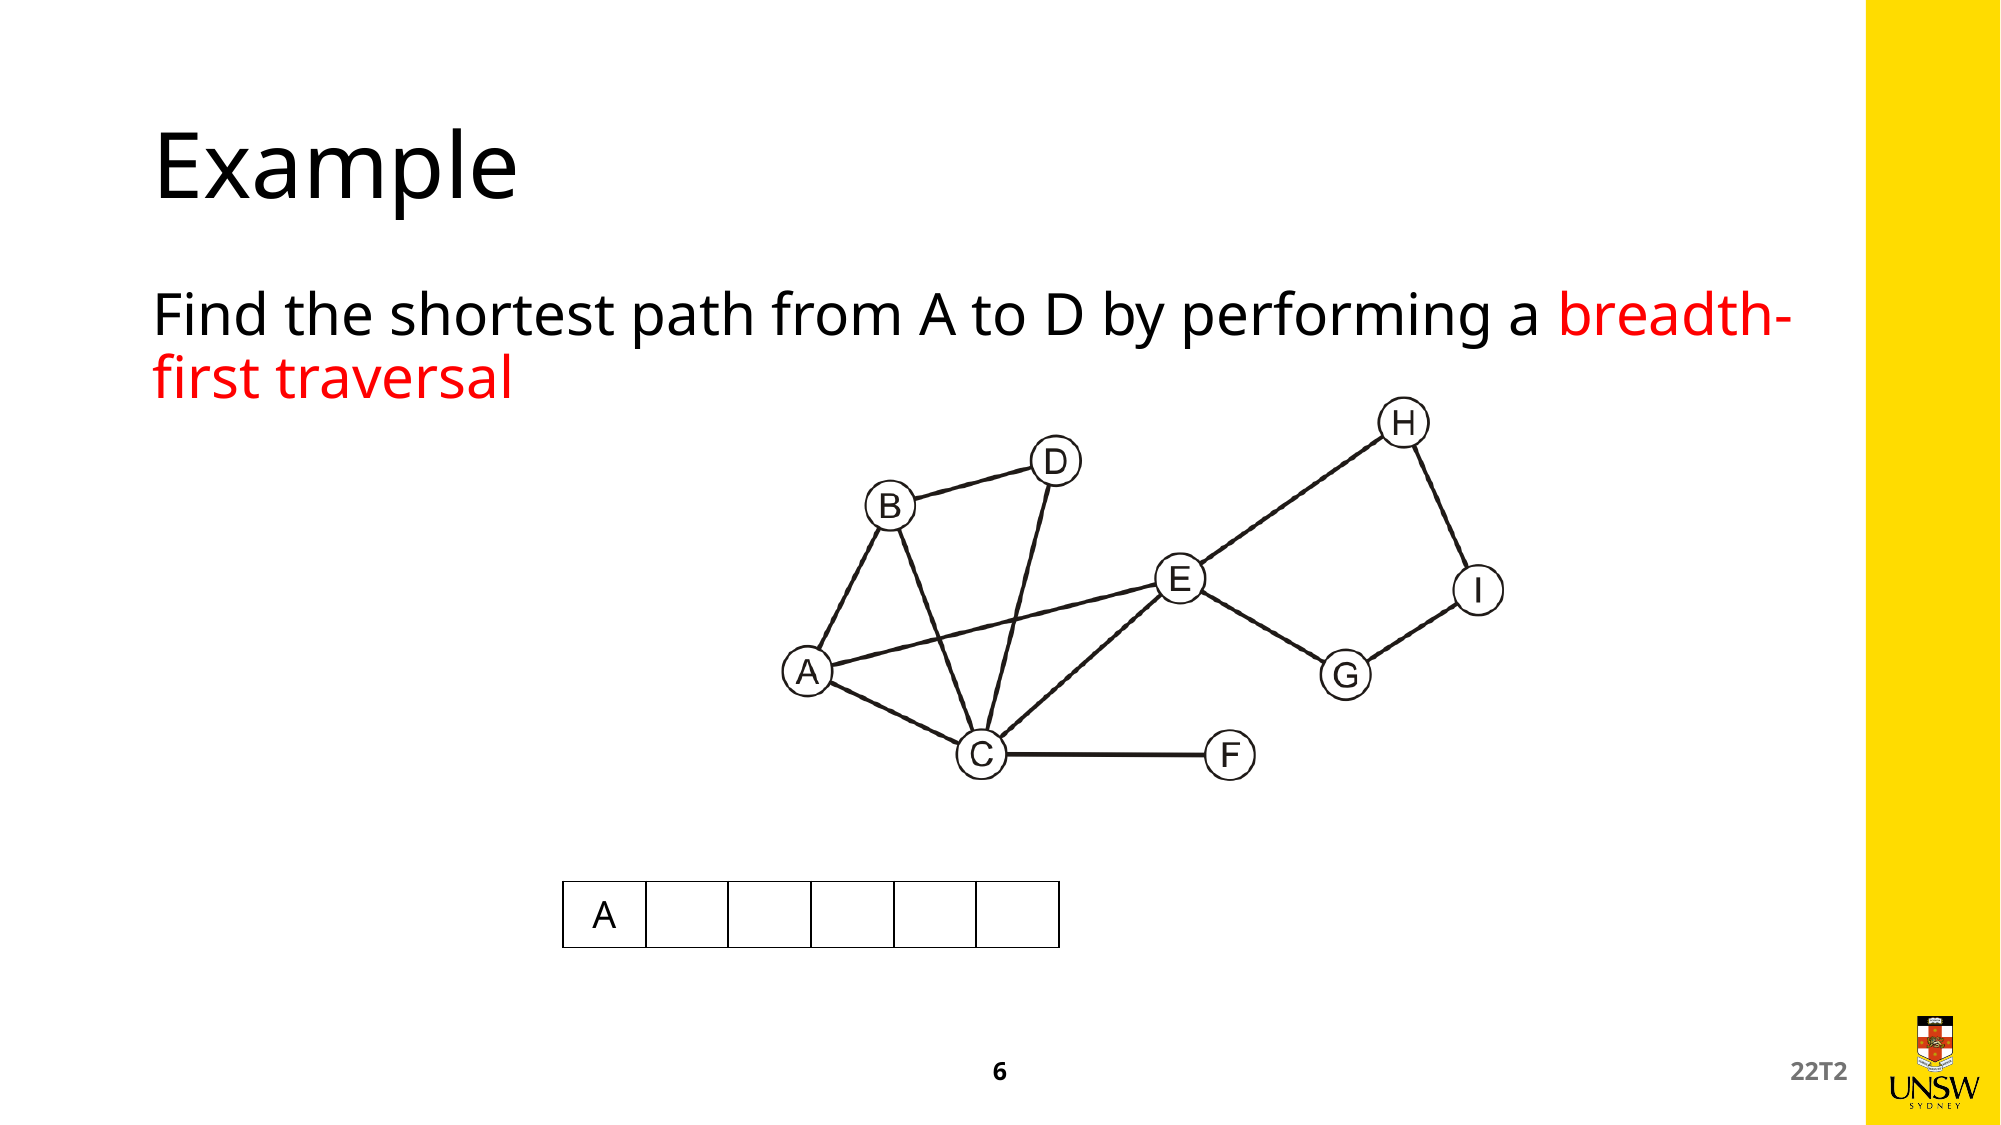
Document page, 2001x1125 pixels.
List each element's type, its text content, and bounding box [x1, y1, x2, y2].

table_header [729, 882, 810, 947]
picture [774, 389, 1511, 787]
table_header A [564, 882, 645, 947]
picture [1890, 1016, 1980, 1109]
table_header [895, 882, 975, 947]
table_header [647, 882, 727, 947]
slide_number 6 [774, 1042, 1225, 1103]
list Find the shortest path from A to D by performing a breadth-first traversal Push the first vertex A into the queue: [137, 277, 1863, 992]
table_header [977, 882, 1058, 947]
table_header [812, 882, 893, 947]
footer 22T2 [1225, 1042, 1863, 1103]
title Example [137, 59, 1863, 277]
